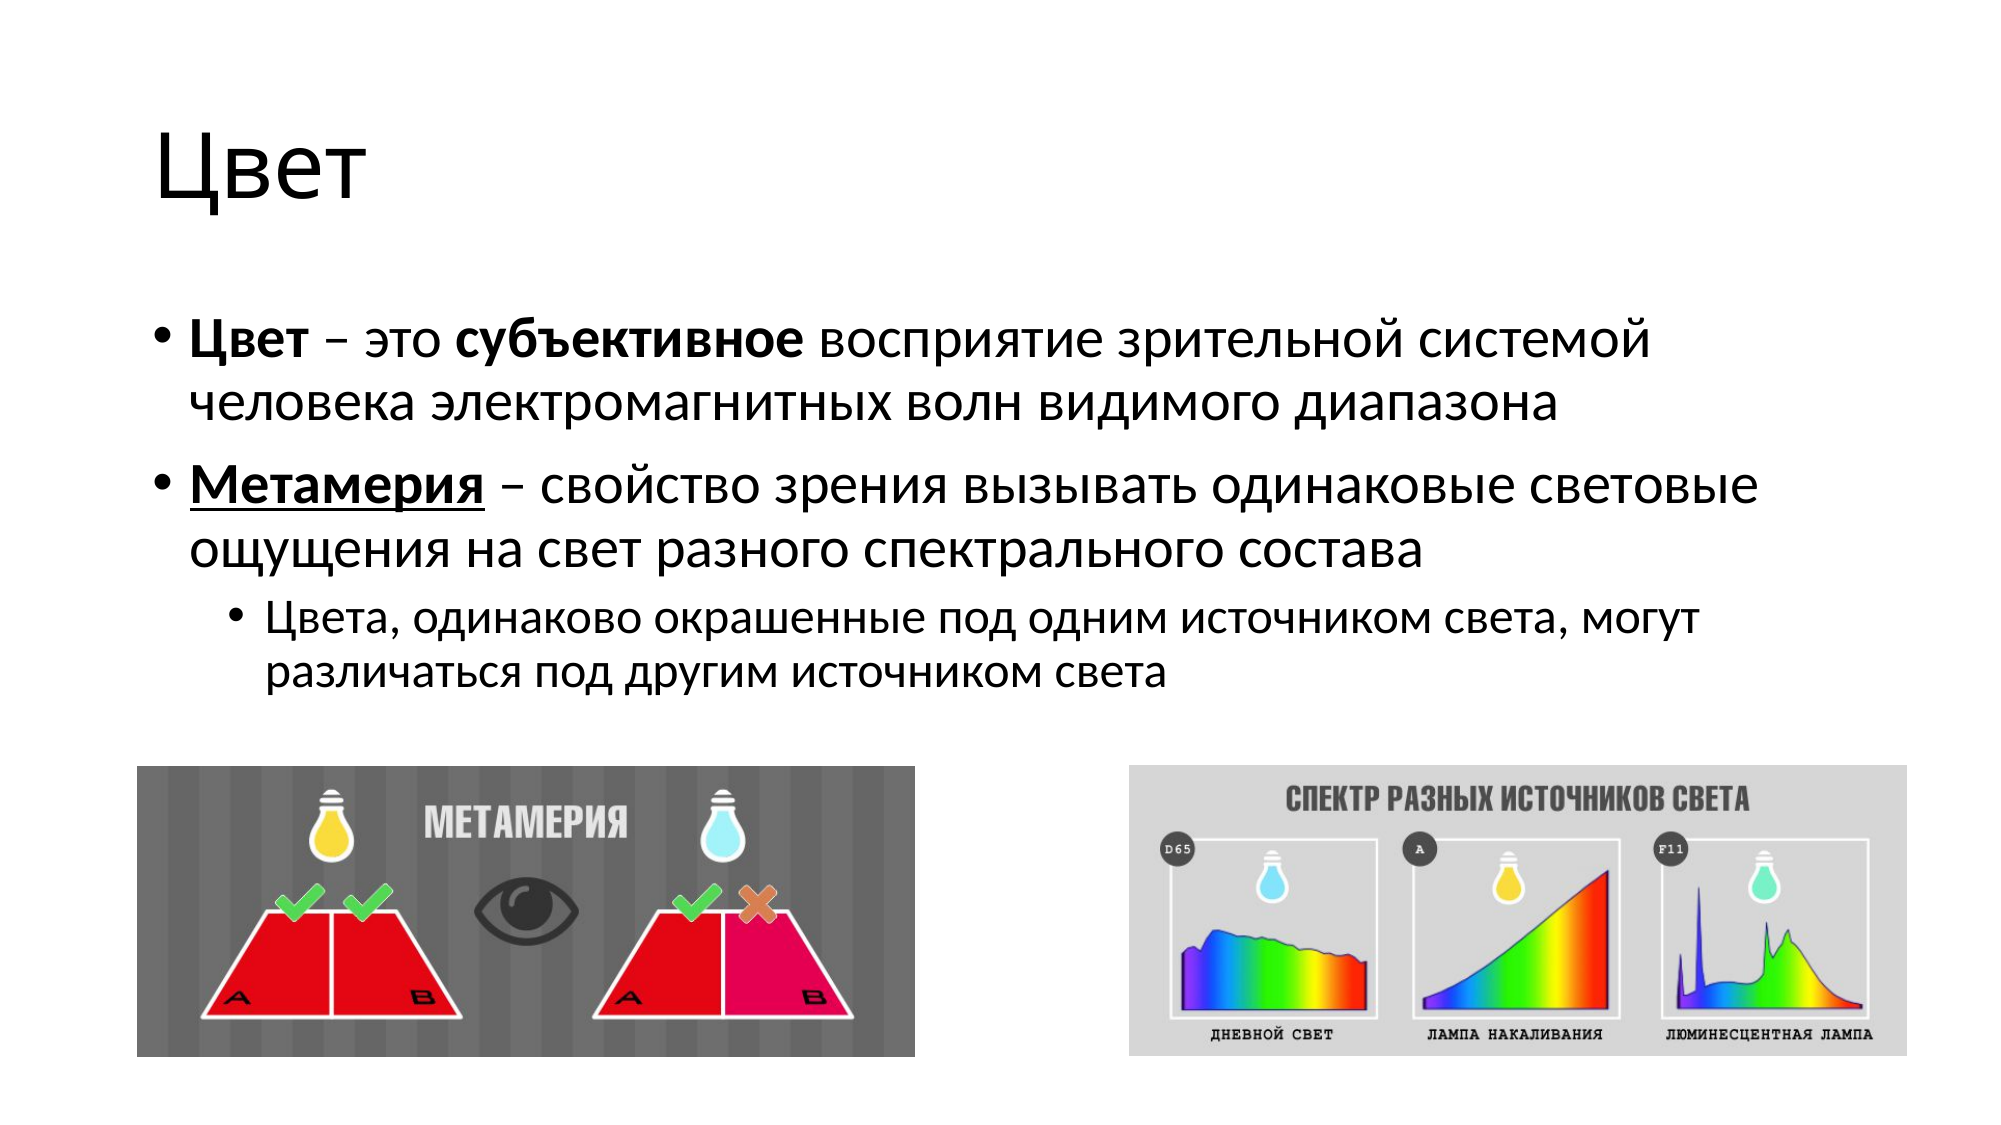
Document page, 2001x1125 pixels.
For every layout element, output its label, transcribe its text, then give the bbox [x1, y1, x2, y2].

picture [137, 766, 915, 1057]
list Цвет – это субъективное восприятие зрительной системой человека электромагнитных волн видимого диапазона Метамерия – свойство зрения вызывать одинаковые световые ощущения на свет разного спектрального состава Цвета, одинаково окрашенные под одним источником света, могут различаться под другим источником света [137, 299, 1863, 1014]
picture [1129, 765, 1907, 1056]
title Цвет [137, 59, 1863, 278]
